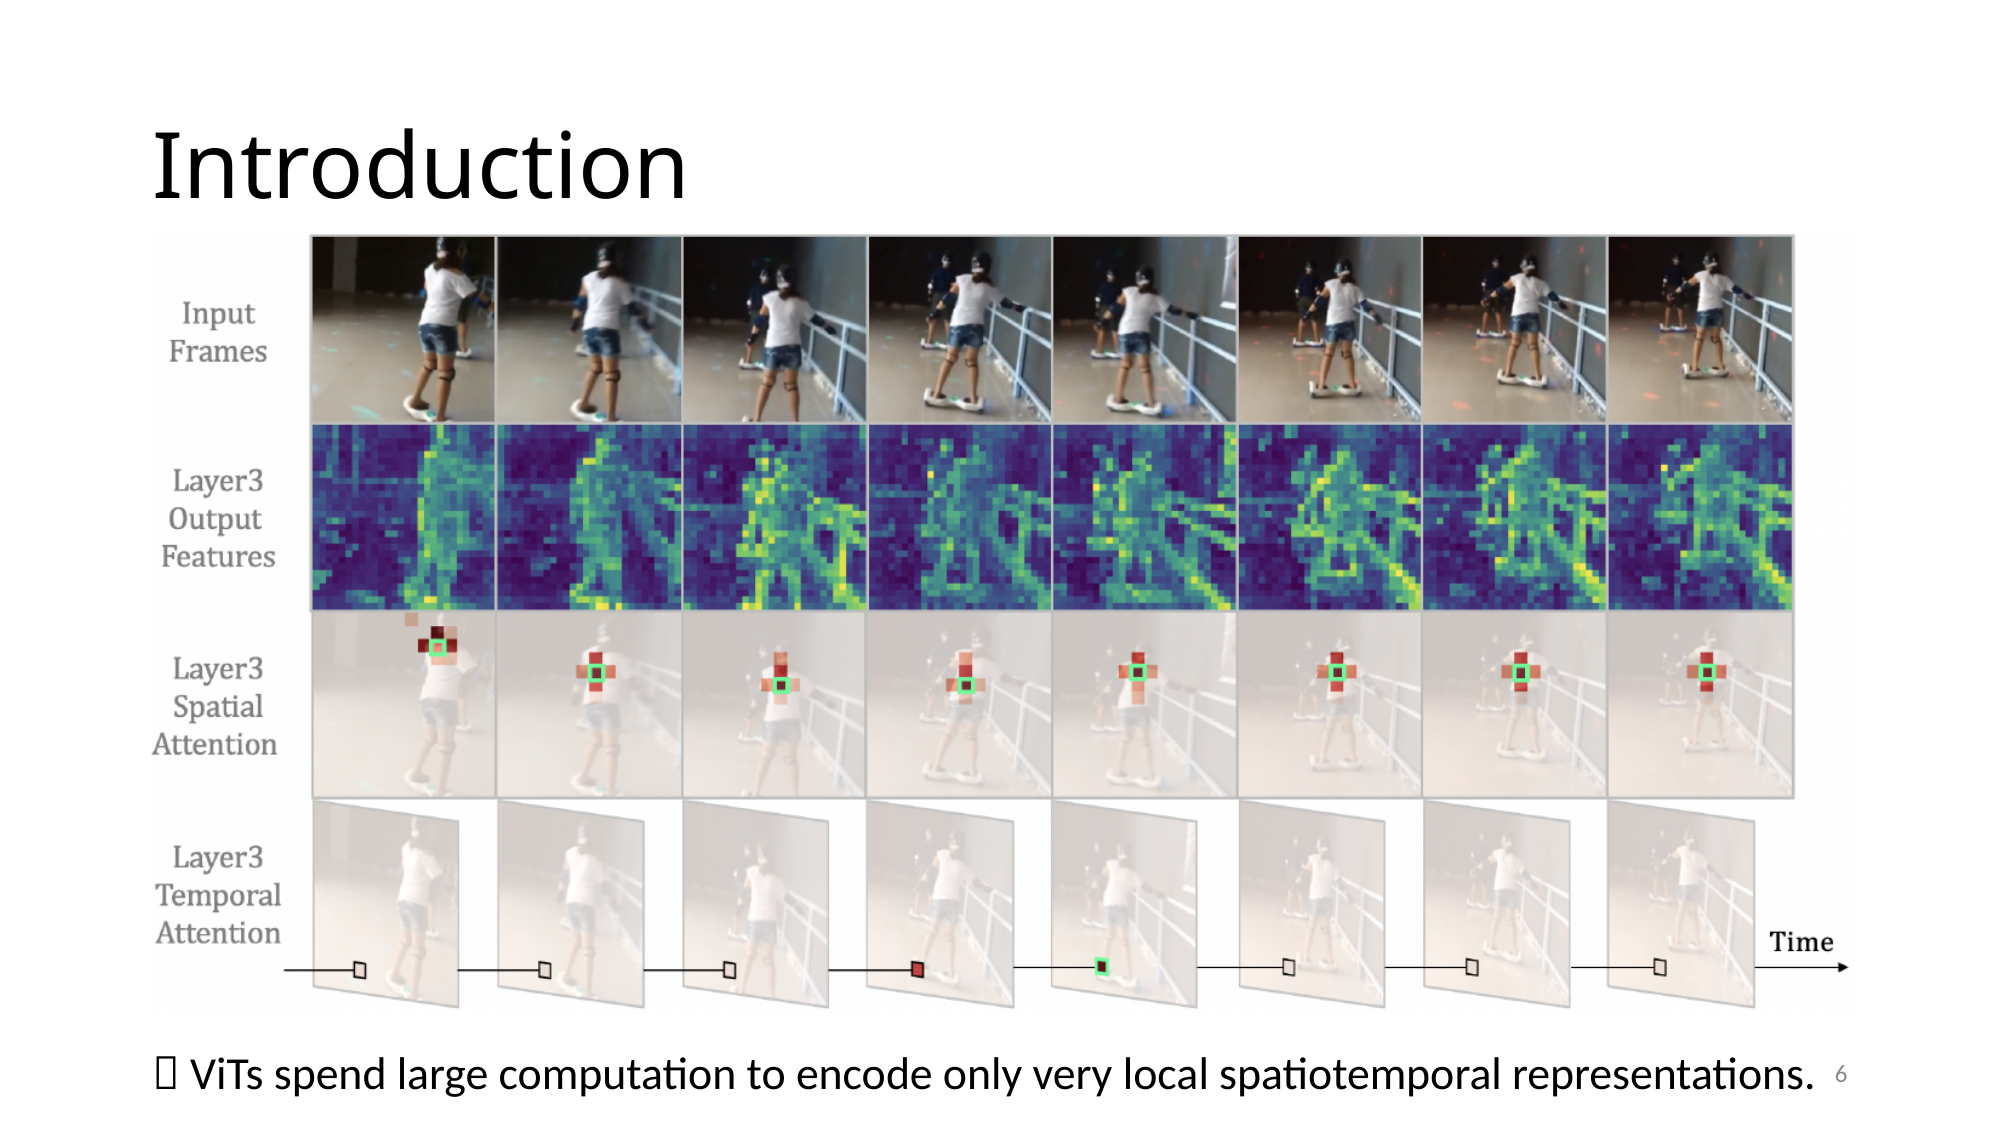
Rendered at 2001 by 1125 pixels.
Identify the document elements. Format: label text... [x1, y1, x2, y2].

slide_number 6 [1412, 1042, 1863, 1103]
picture [140, 225, 1860, 1021]
list  ViTs spend large computation to encode only very local spatiotemporal representations. [137, 1042, 1863, 1125]
title Introduction [137, 59, 1863, 278]
